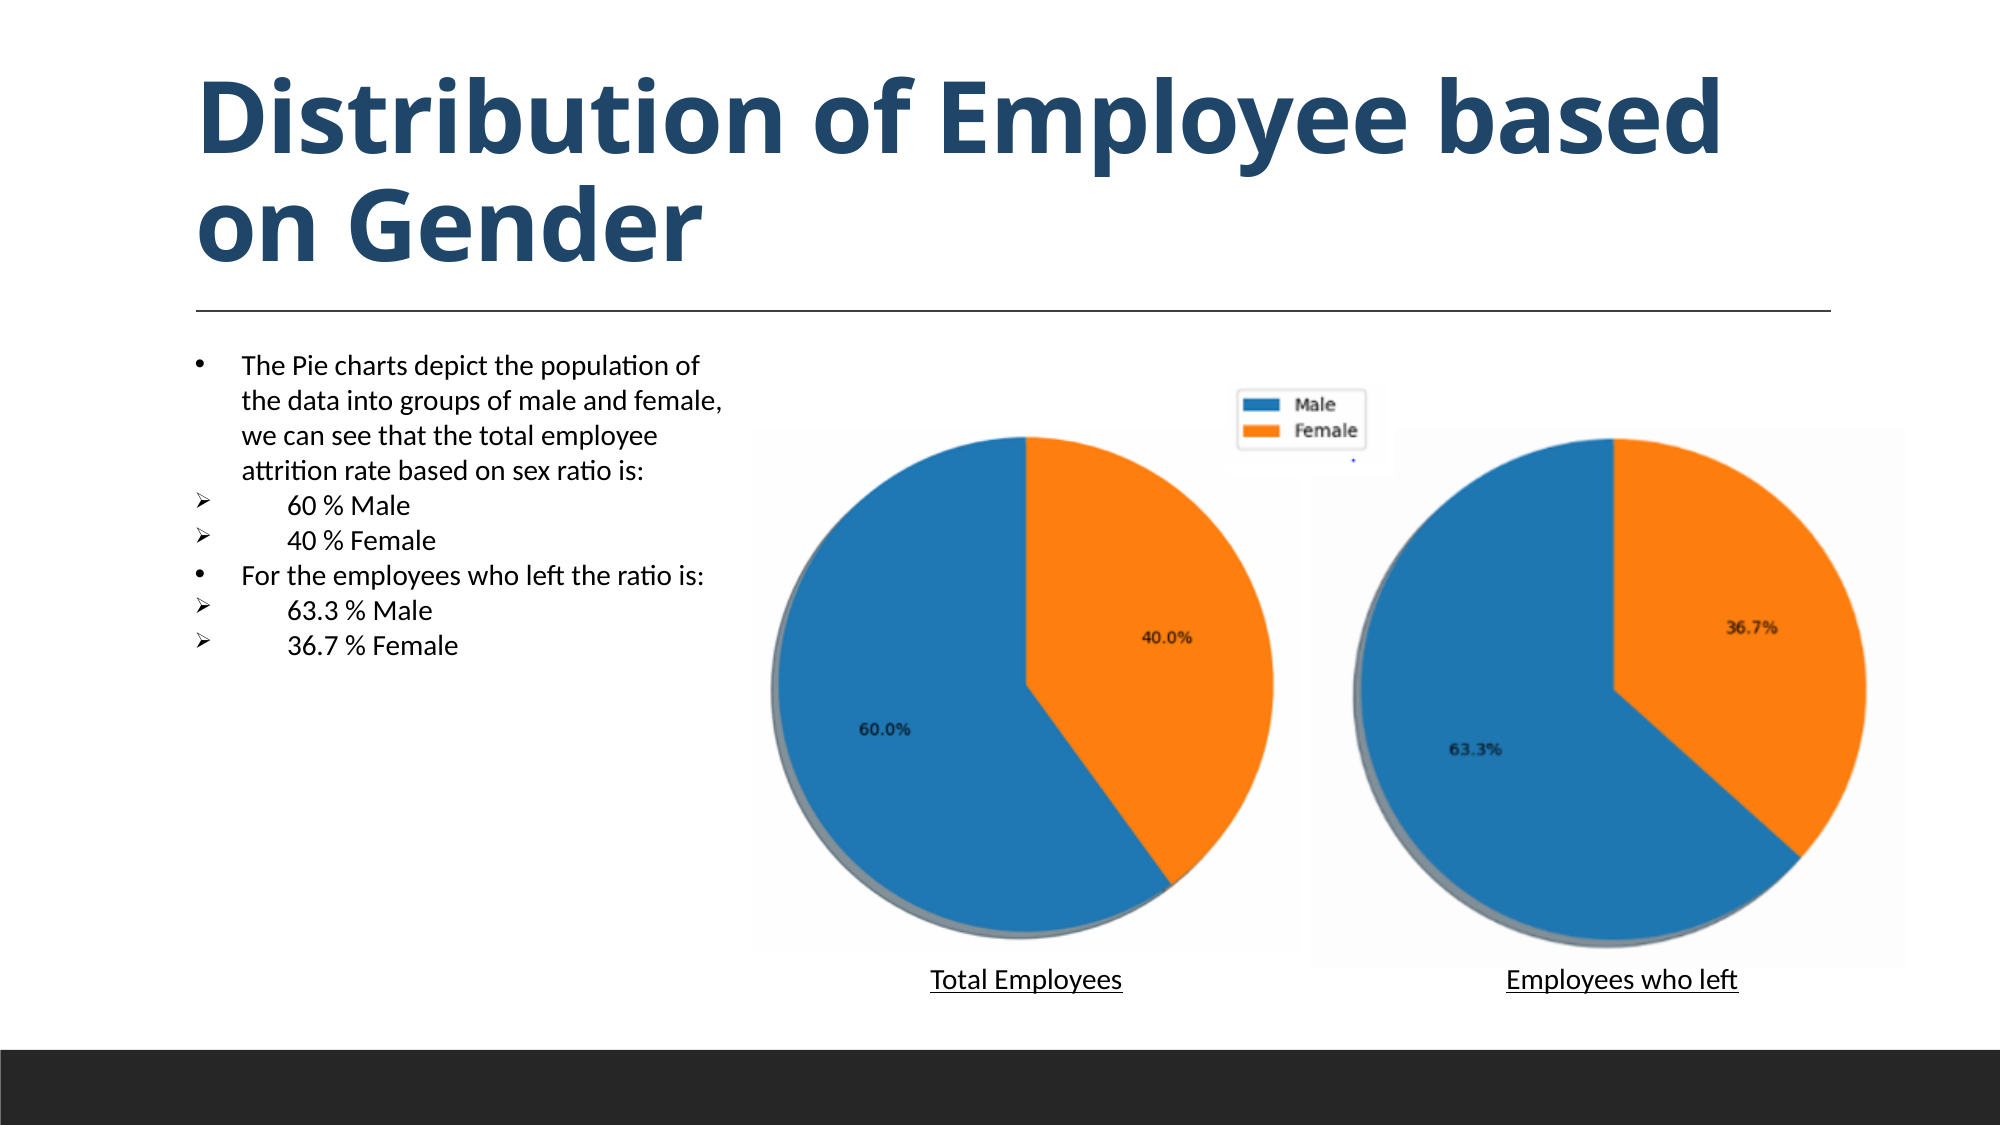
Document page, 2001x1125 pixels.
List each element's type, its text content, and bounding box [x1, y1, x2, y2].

text_box Employees who left [1491, 952, 2000, 1003]
title Distribution of Employee based on Gender [180, 52, 1887, 291]
picture [751, 382, 1905, 968]
text_box Total Employees [915, 963, 1138, 1003]
text_box The Pie charts depict the population of the data into groups of male and female, we can see that the total employee attrition rate based on sex ratio is: 60 % Male 40 % Female For the employees who left the ratio is: 63.3 % Male 36.7 % Female [179, 339, 743, 669]
